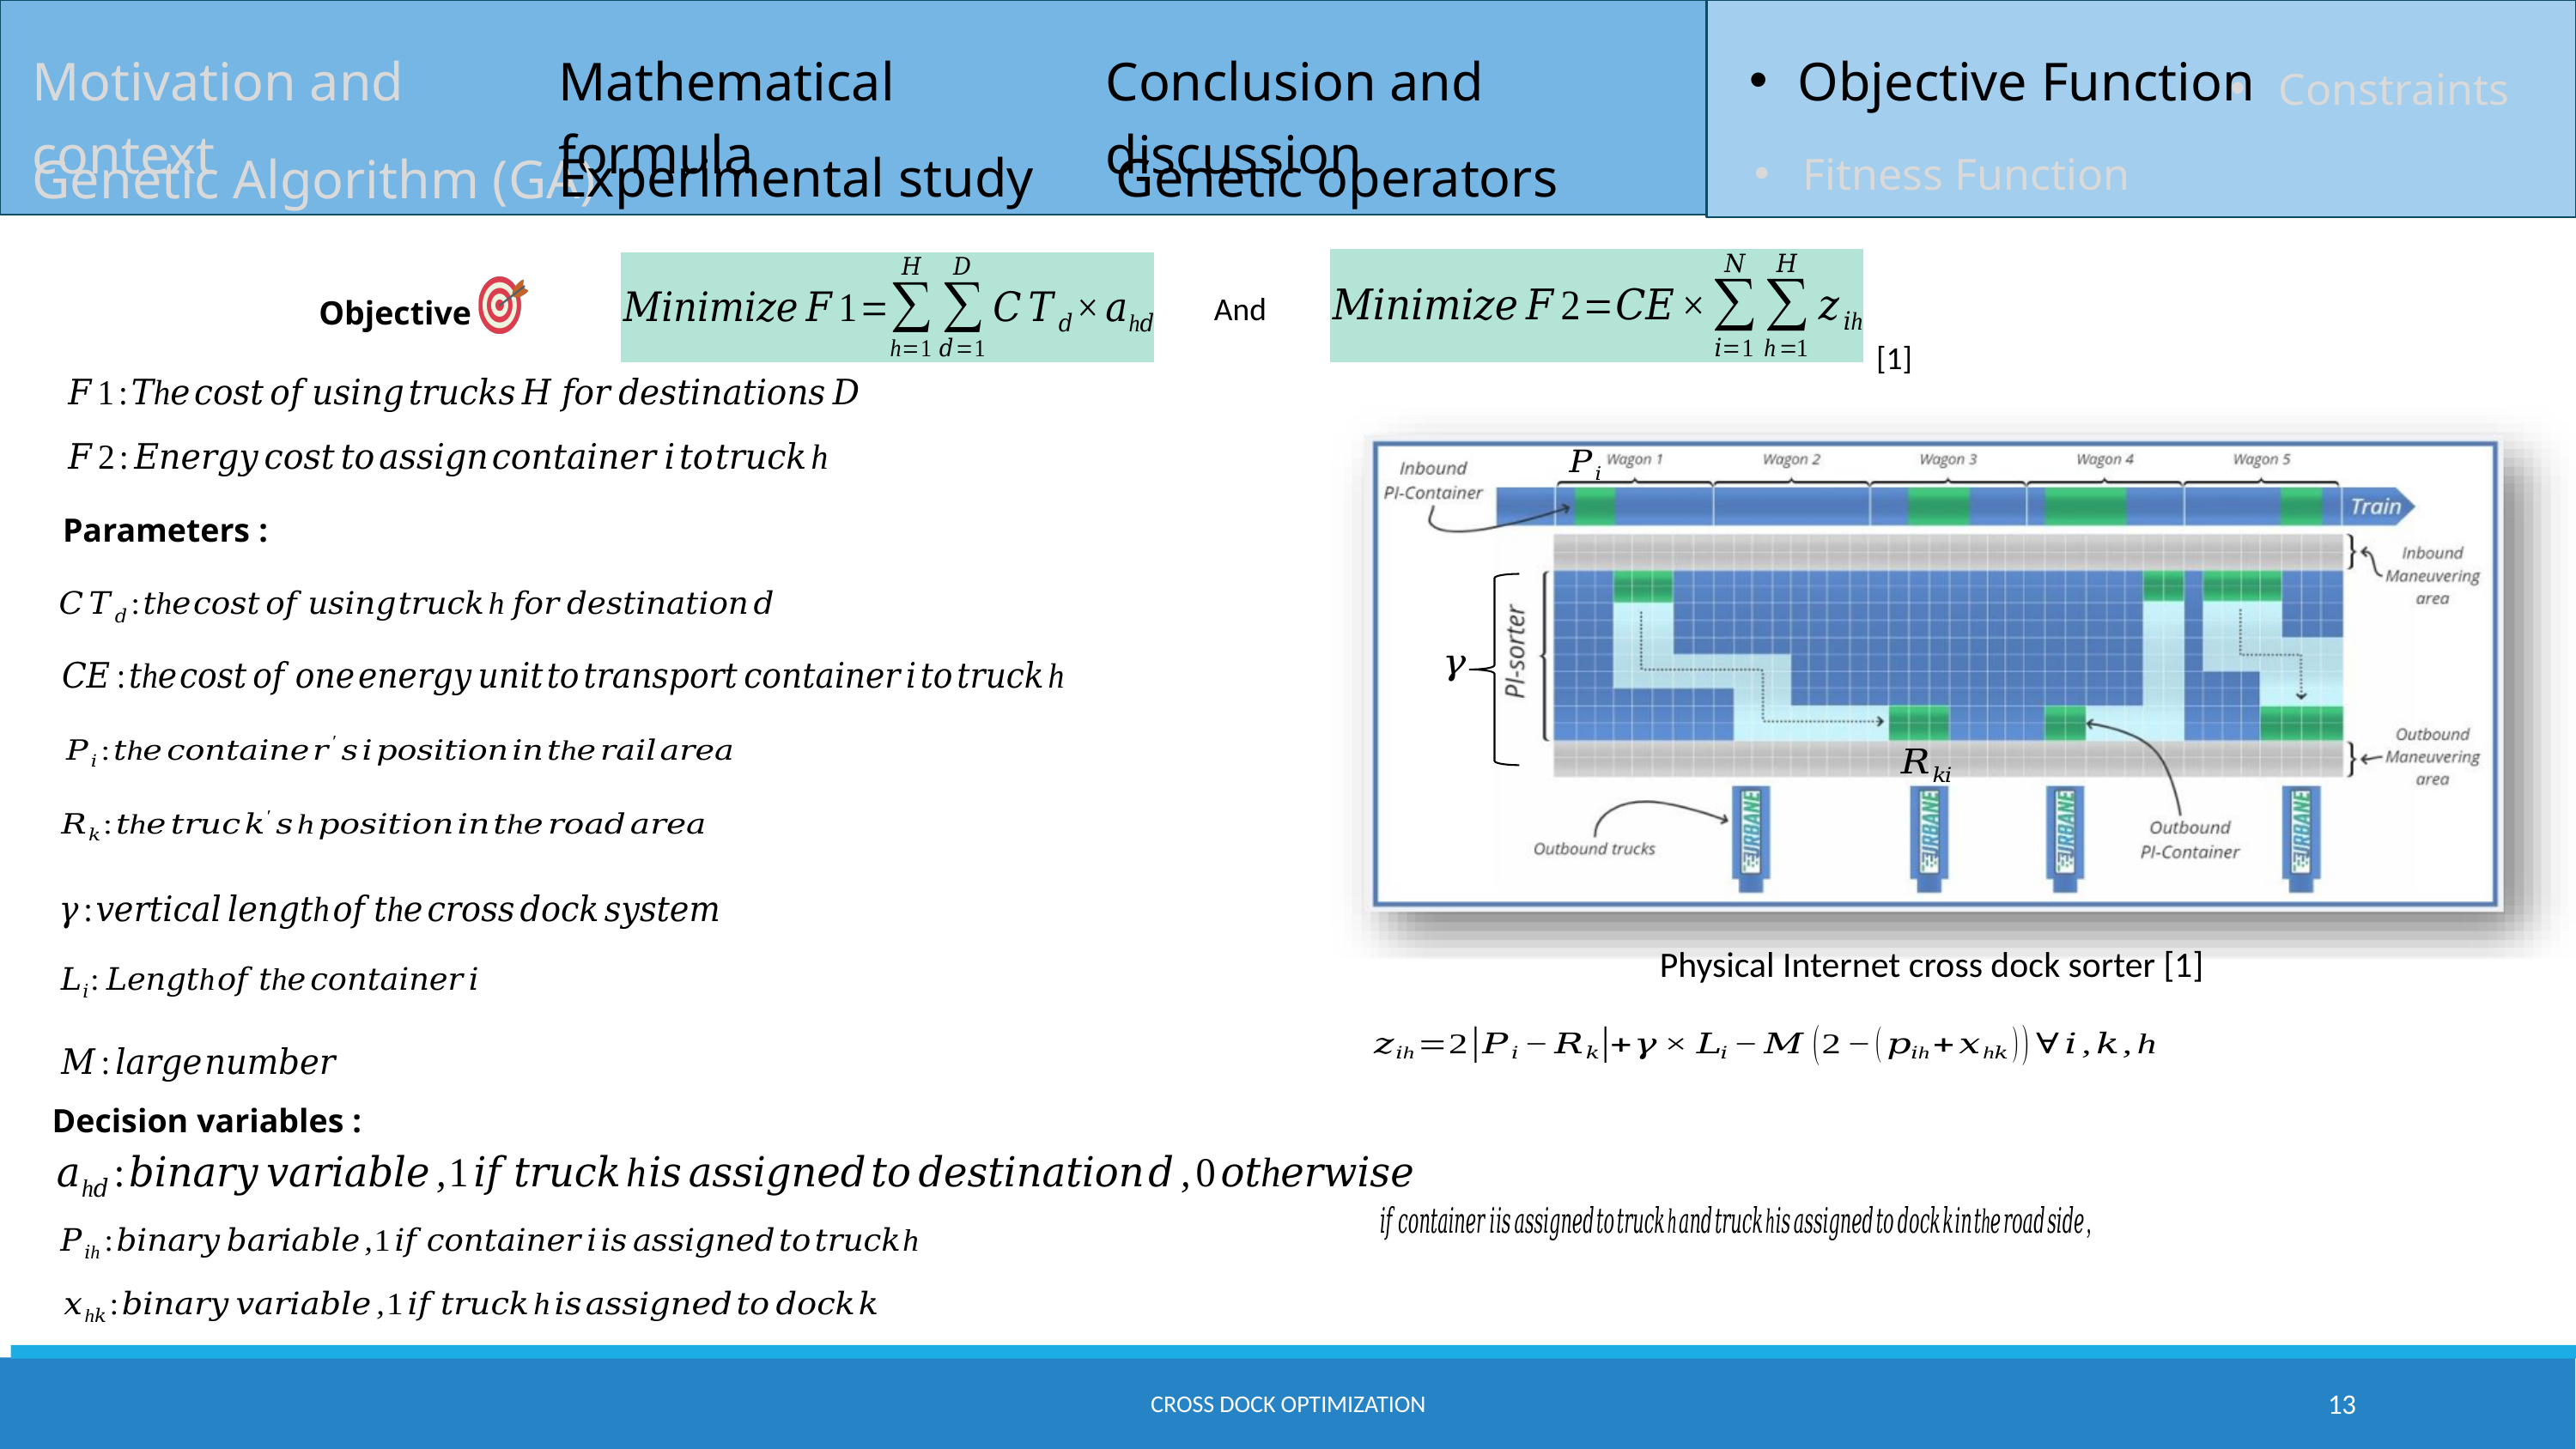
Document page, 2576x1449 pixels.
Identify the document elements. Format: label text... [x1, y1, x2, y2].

text_box Experimental study [558, 134, 1067, 208]
text_box [1705, 0, 2576, 218]
text_box Motivation and context [32, 37, 542, 134]
text_box [0, 0, 1708, 215]
text_box Physical Internet cross dock sorter [1] [1320, 935, 2544, 991]
text_box Objective [319, 271, 621, 332]
text_box Mathematical formula [558, 37, 1067, 134]
text_box Conclusion and discussion [1105, 37, 1707, 185]
text_box Genetic operators [1115, 134, 1625, 208]
text_box Constraints [2230, 39, 2576, 114]
text_box Decision variables : [39, 1094, 442, 1146]
text_box Genetic Algorithm (GA) [32, 134, 644, 209]
footer Cross dock optimization [779, 1364, 1798, 1442]
text_box Fitness Function [1754, 124, 2356, 199]
text_box Objective Function [1749, 37, 2351, 112]
slide_number 13 [2092, 1364, 2369, 1442]
picture [1329, 406, 2576, 960]
text_box And [1170, 282, 1310, 334]
text_box [1] [1863, 331, 1941, 383]
text_box Parameters : [50, 503, 453, 555]
